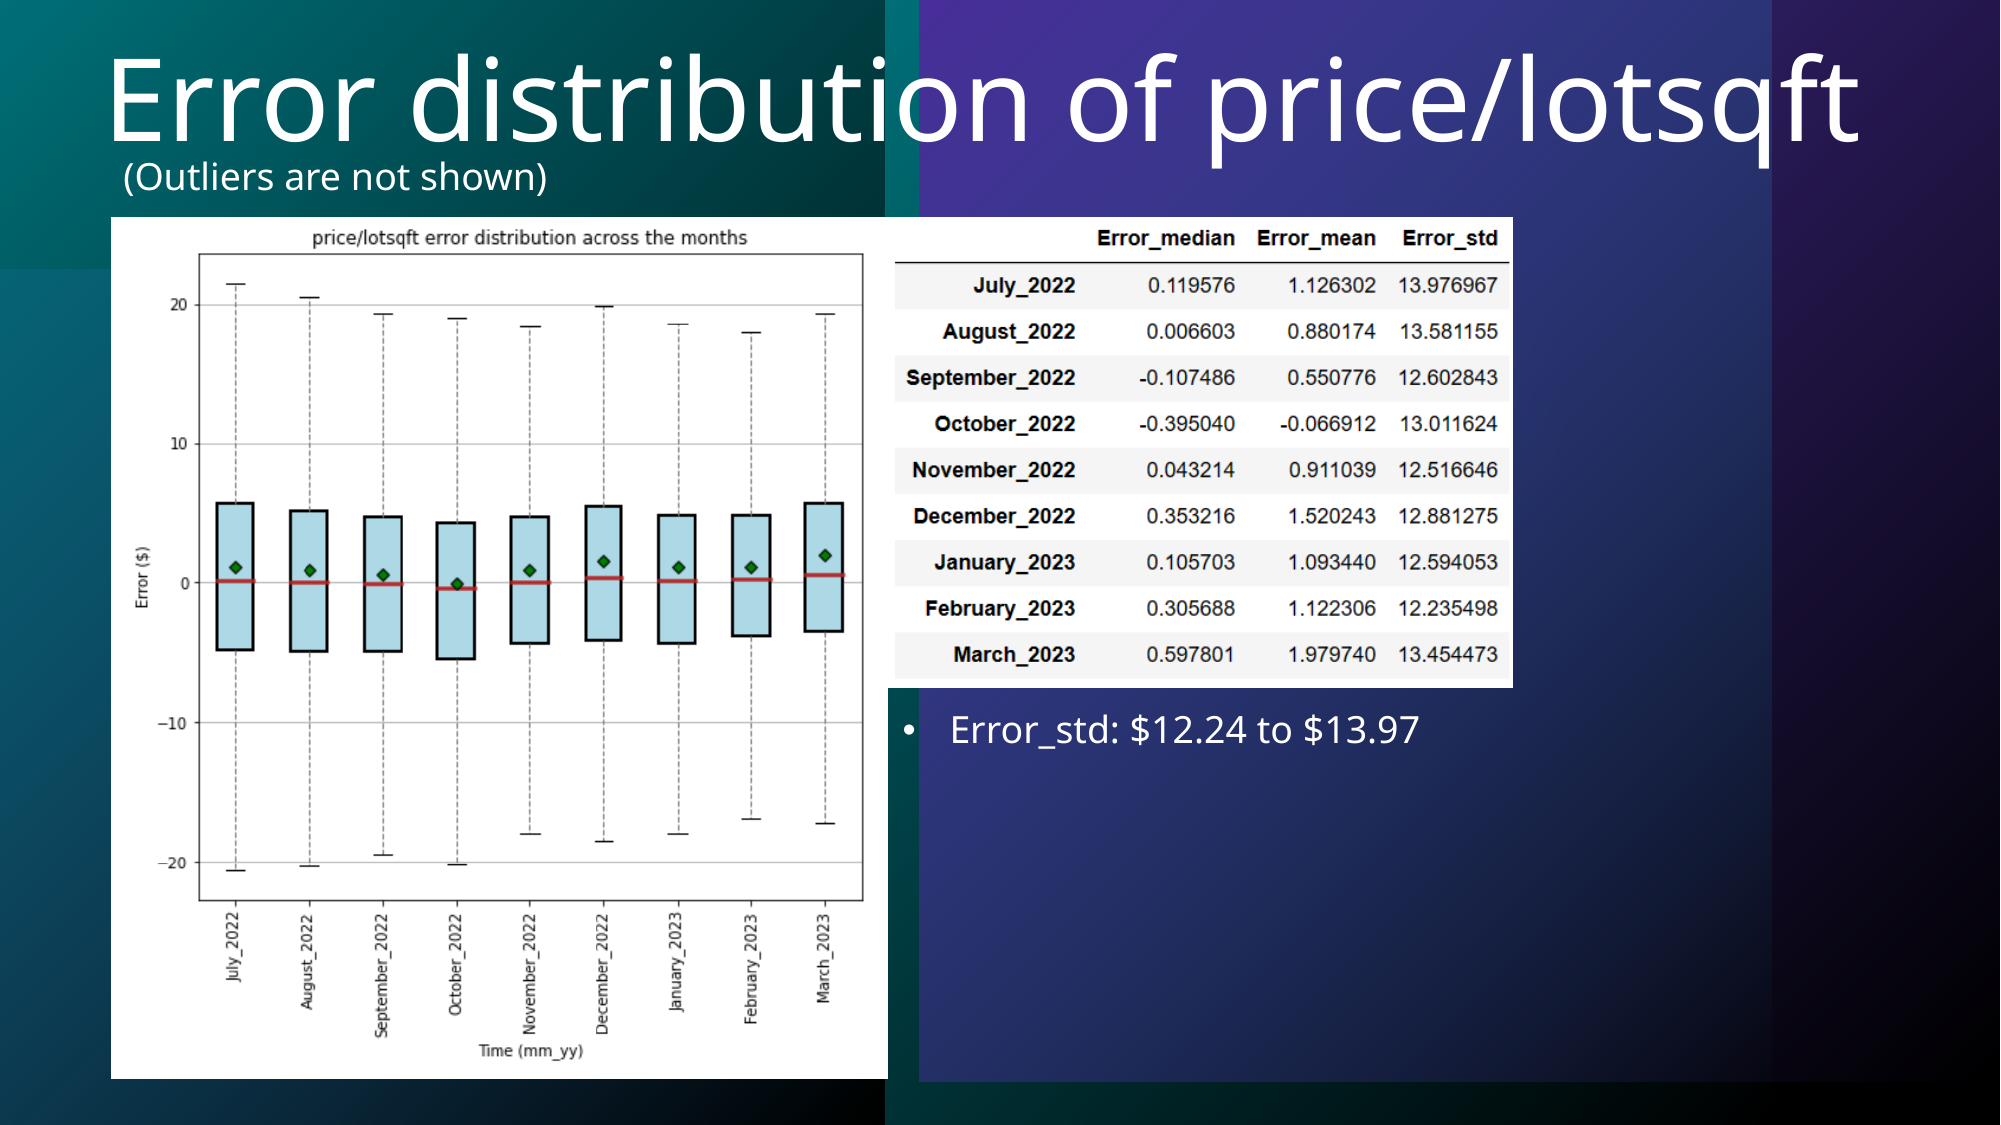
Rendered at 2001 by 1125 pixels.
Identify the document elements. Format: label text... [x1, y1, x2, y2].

text_box (Outliers are not shown) [108, 145, 887, 206]
picture [111, 217, 1513, 1079]
text_box Error_std: $12.24 to $13.97 [888, 699, 1609, 759]
title Error distribution of price/lotsqft [88, 34, 1910, 181]
